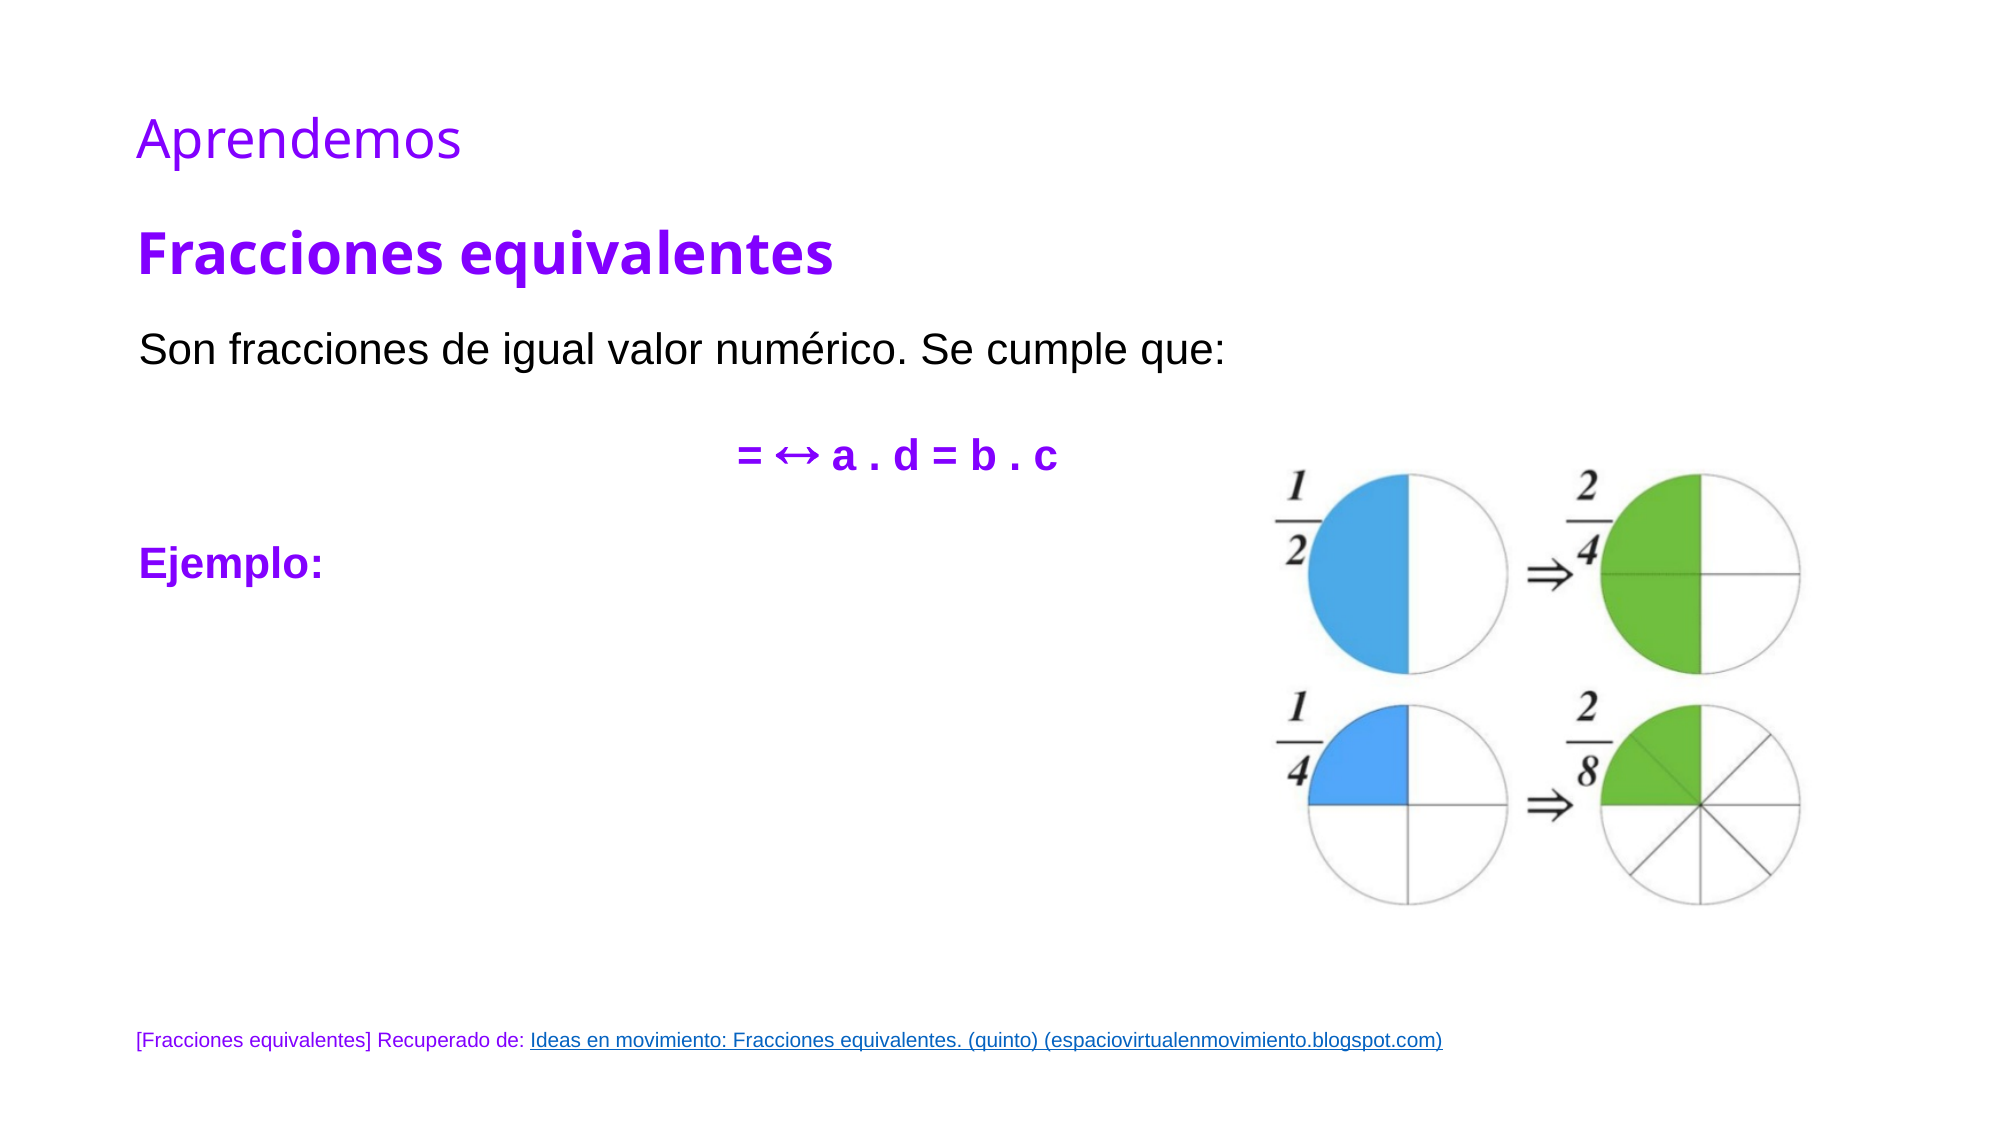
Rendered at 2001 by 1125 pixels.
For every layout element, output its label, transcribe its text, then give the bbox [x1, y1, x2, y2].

list [Fracciones equivalentes] Recuperado de: Ideas en movimiento: Fracciones equivalentes. (quinto) (espaciovirtualenmovimiento.blogspot.com) [121, 1019, 1750, 1103]
list Fracciones equivalentes [121, 211, 1085, 301]
title Aprendemos [121, 110, 1882, 173]
picture [1246, 433, 1830, 928]
